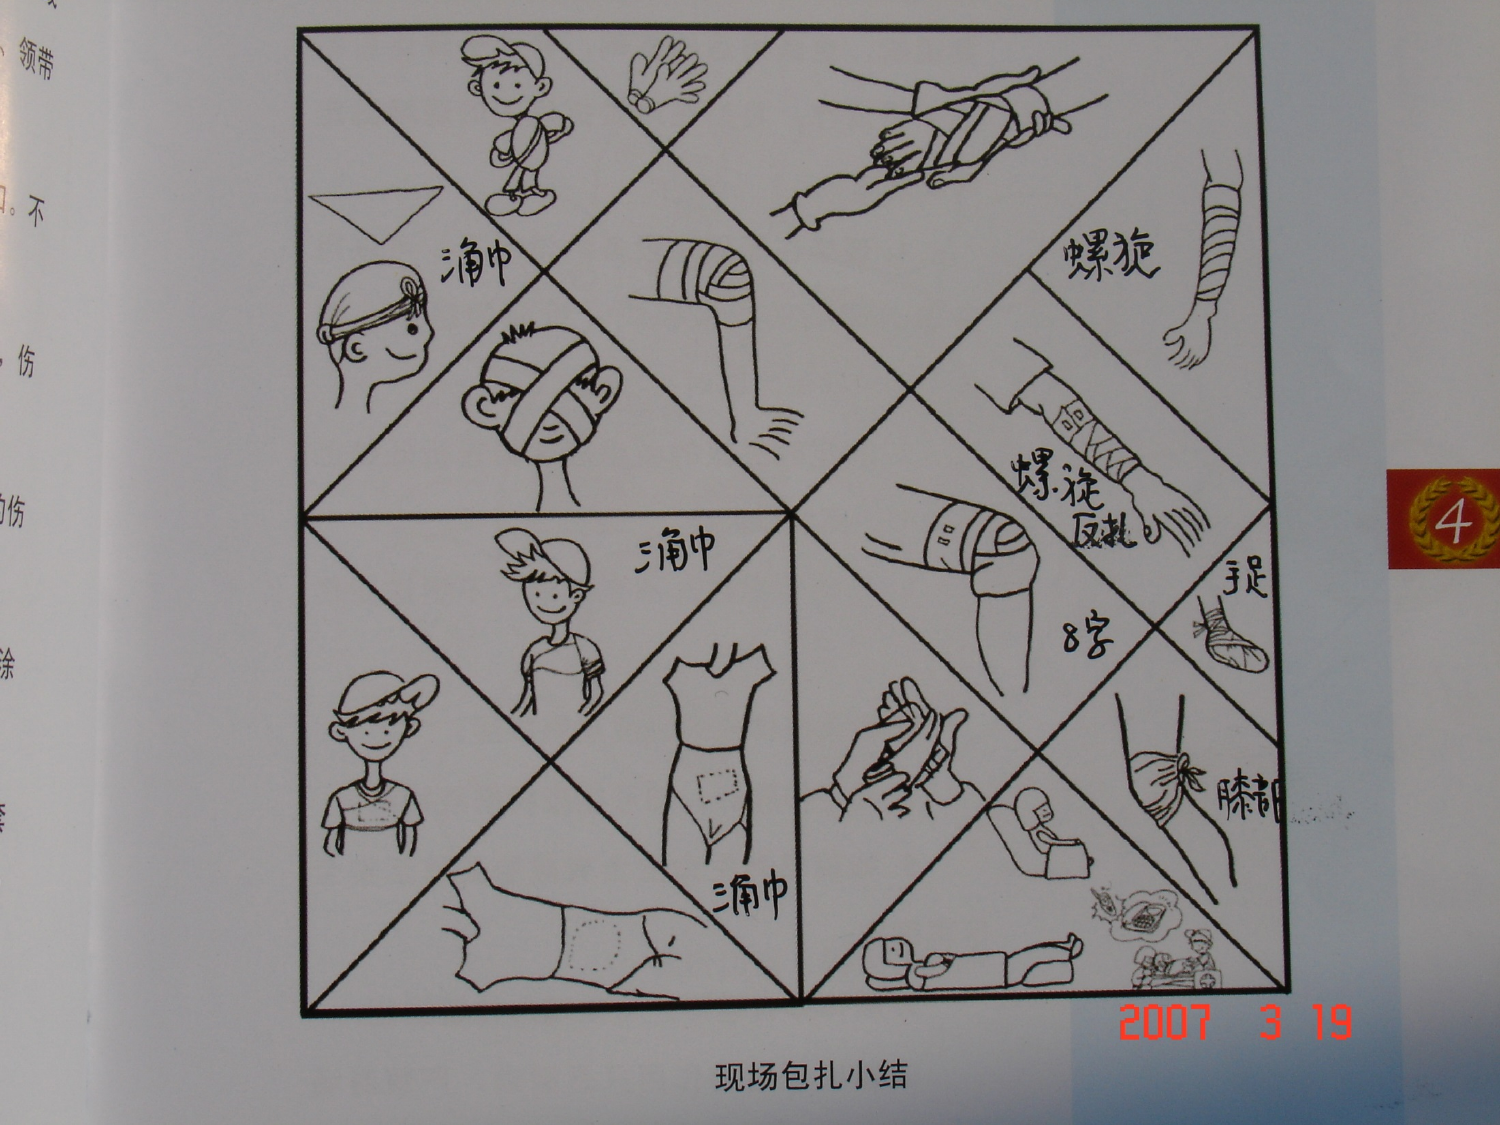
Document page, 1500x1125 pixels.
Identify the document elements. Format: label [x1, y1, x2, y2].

text_box [0, 0, 1500, 1125]
